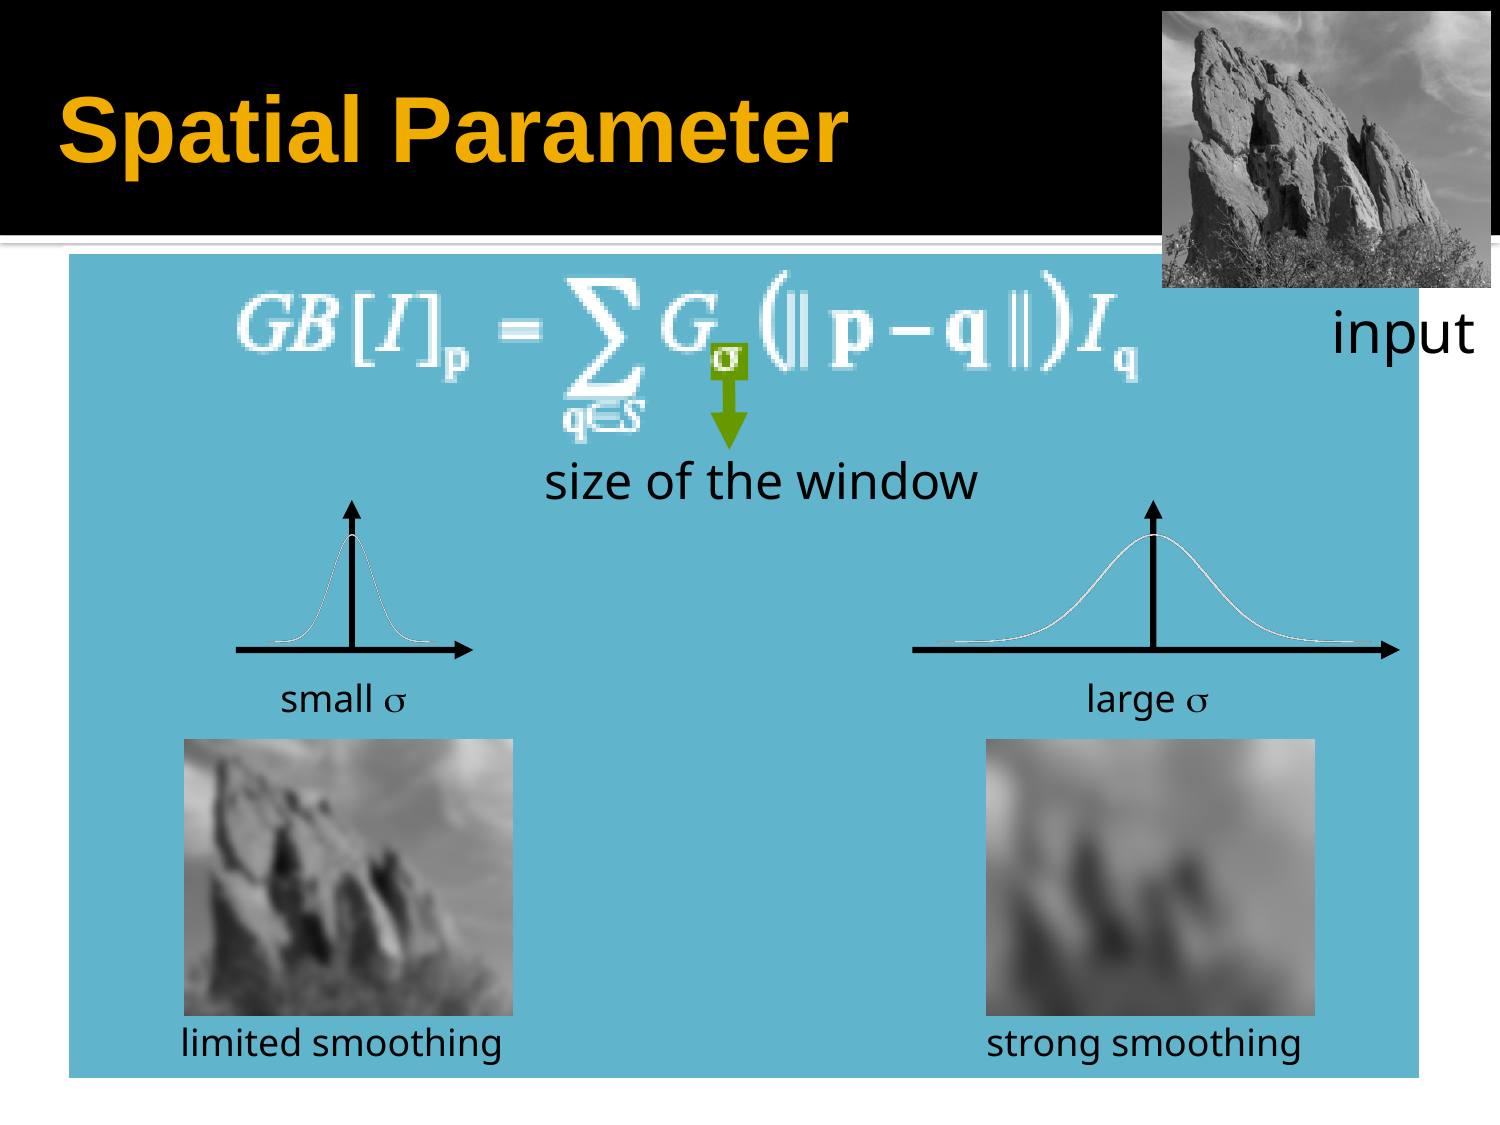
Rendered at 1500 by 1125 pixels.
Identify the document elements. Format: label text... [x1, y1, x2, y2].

text_box size of the window [536, 461, 987, 518]
text_box small s [272, 667, 414, 728]
text_box strong smoothing [978, 1011, 1311, 1072]
text_box input [1323, 297, 1483, 373]
text_box [64, 250, 1424, 1083]
picture [224, 11, 1492, 453]
text_box [438, 643, 474, 657]
picture [268, 533, 437, 644]
title Spatial Parameter [49, 24, 1156, 226]
picture [986, 739, 1315, 1016]
picture [184, 739, 513, 1016]
text_box [345, 499, 358, 532]
text_box large s [1078, 667, 1216, 728]
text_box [912, 499, 1401, 651]
text_box limited smoothing [172, 1011, 511, 1072]
